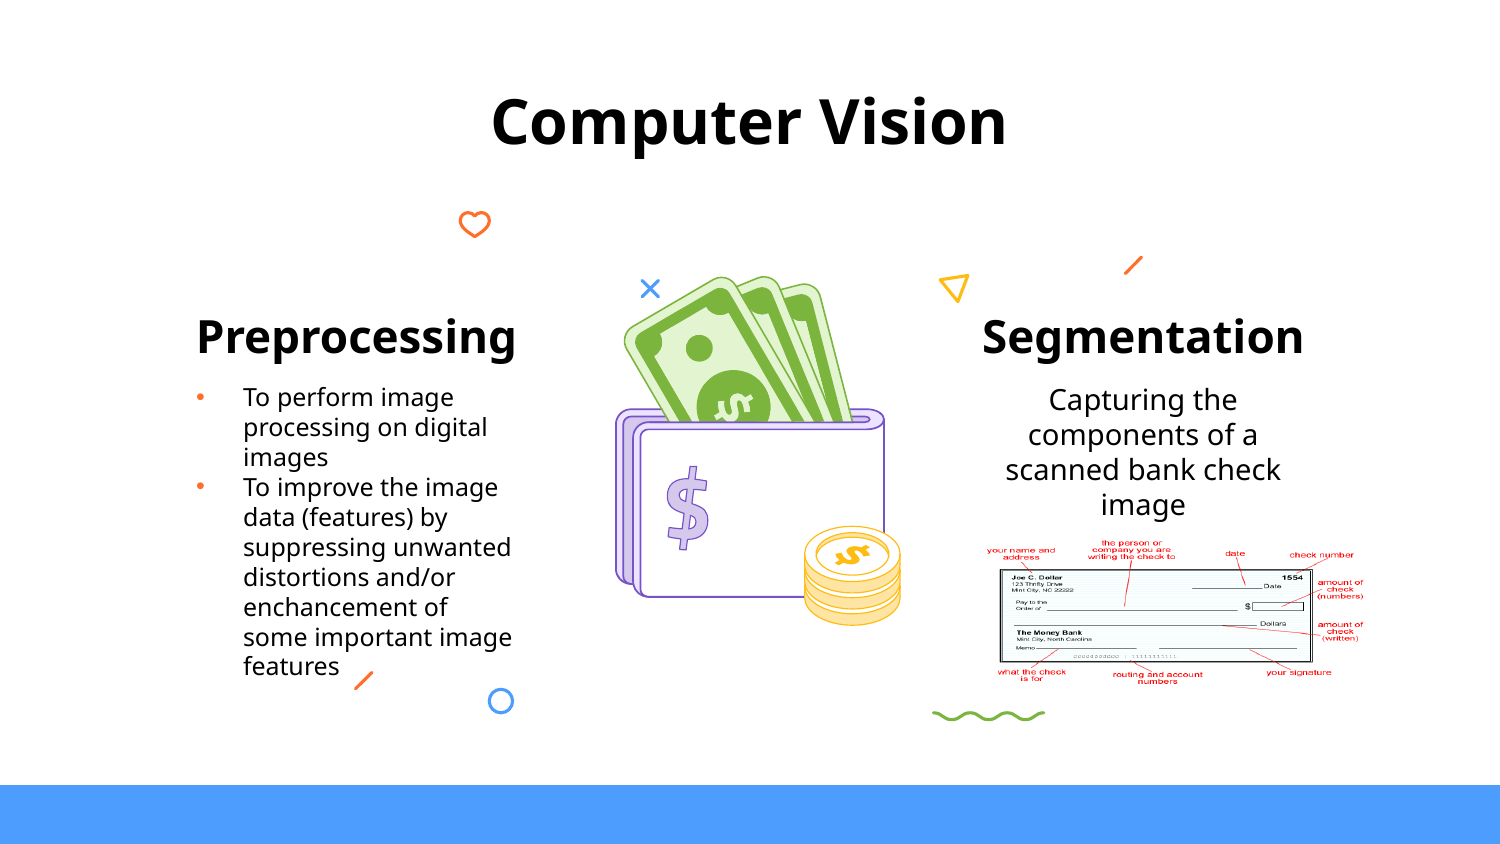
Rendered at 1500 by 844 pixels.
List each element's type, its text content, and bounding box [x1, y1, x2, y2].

subtitle To perform image processing on digital images To improve the image data (features) by suppressing unwanted distortions and/or enchancement of some important image features [181, 366, 532, 626]
subtitle Preprocessing [129, 288, 584, 383]
subtitle Capturing the components of a scanned bank check image [968, 366, 1319, 533]
picture [0, 785, 1500, 844]
title Computer Vision [118, 72, 1382, 167]
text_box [614, 275, 906, 626]
picture [960, 534, 1395, 694]
subtitle Segmentation [915, 288, 1371, 383]
